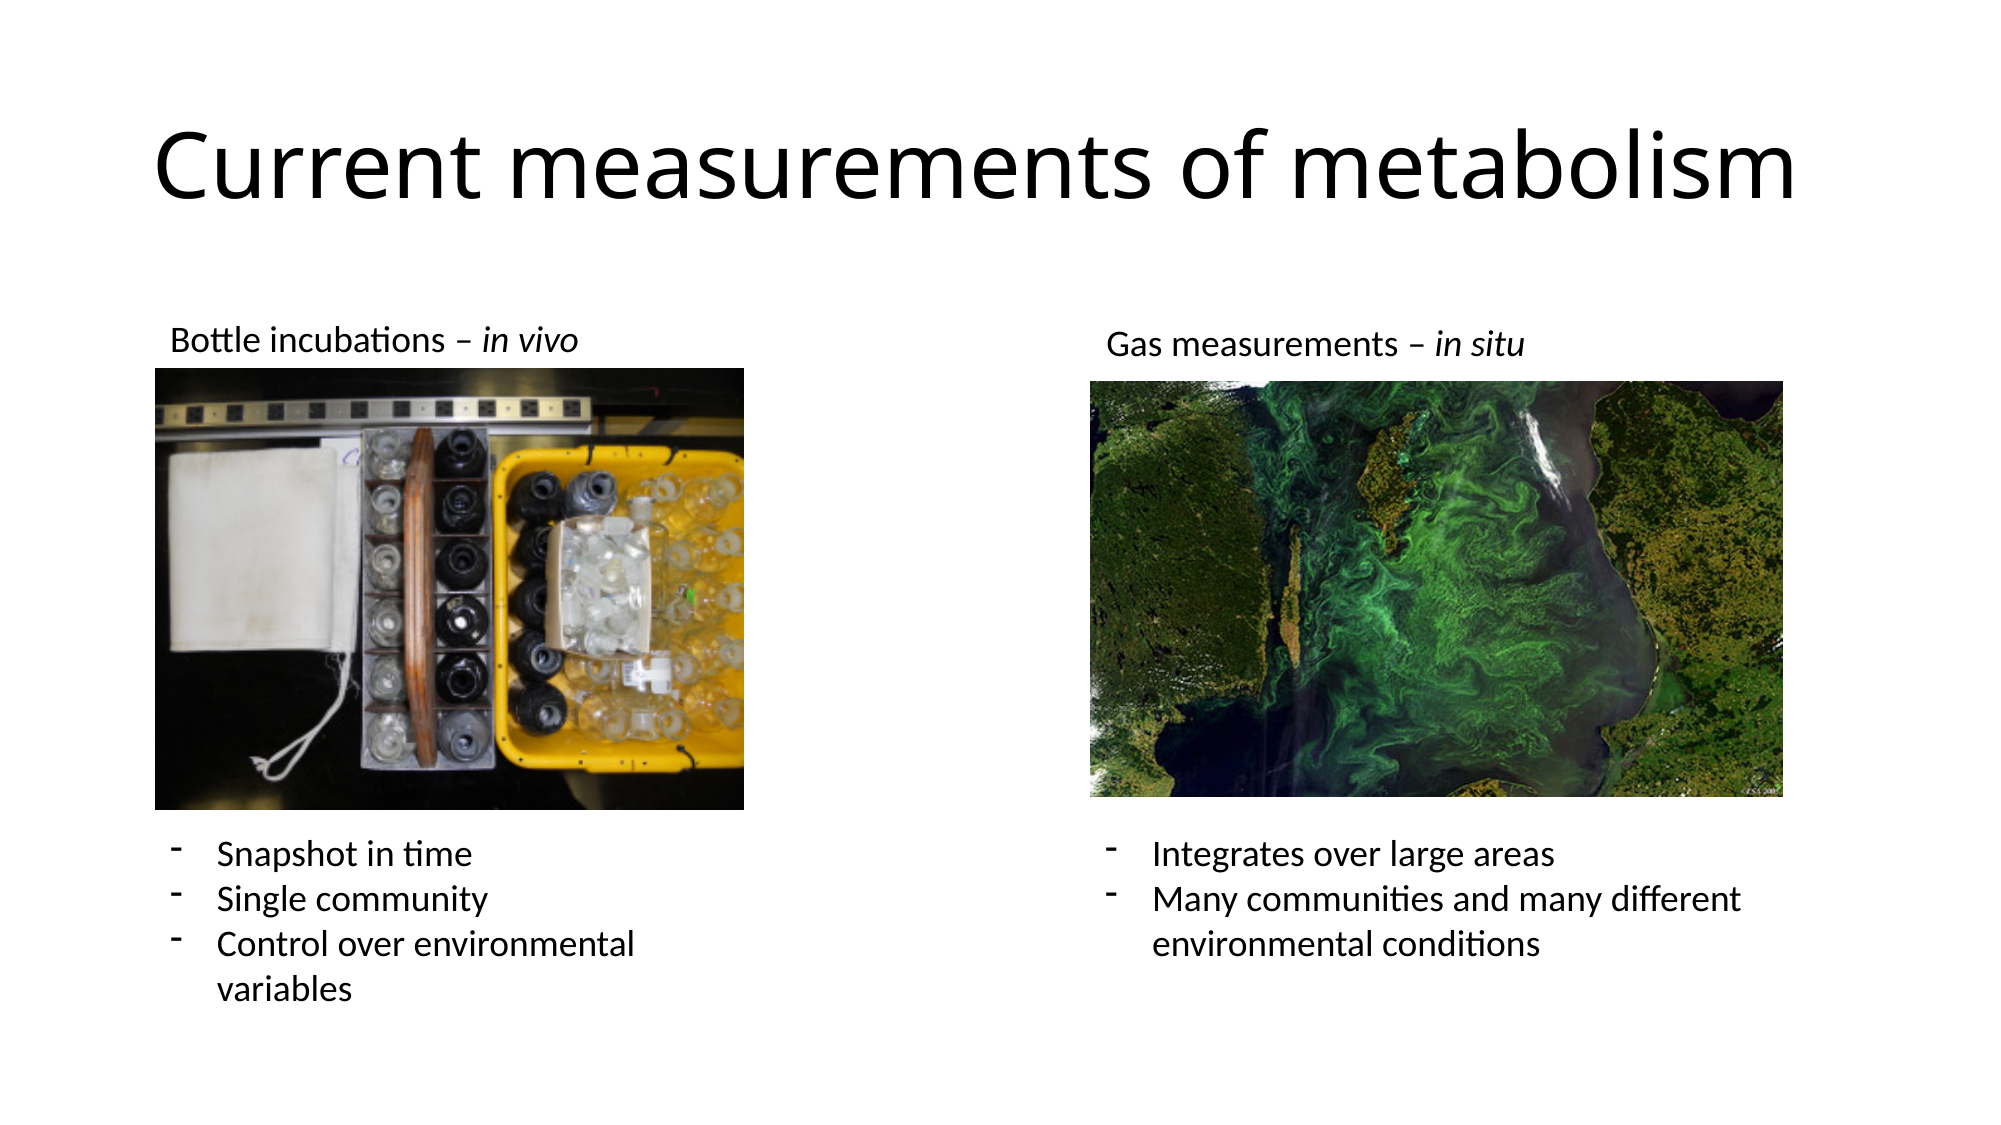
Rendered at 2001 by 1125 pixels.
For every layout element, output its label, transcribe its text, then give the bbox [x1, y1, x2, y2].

title Current measurements of metabolism [137, 59, 1863, 278]
text_box Bottle incubations – in vivo [155, 307, 686, 368]
picture [1090, 381, 1783, 797]
text_box Gas measurements – in situ [1091, 311, 1554, 372]
picture [155, 368, 744, 810]
text_box Integrates over large areas Many communities and many different environmental conditions [1090, 821, 1783, 972]
text_box Snapshot in time Single community Control over environmental variables [155, 821, 744, 1017]
